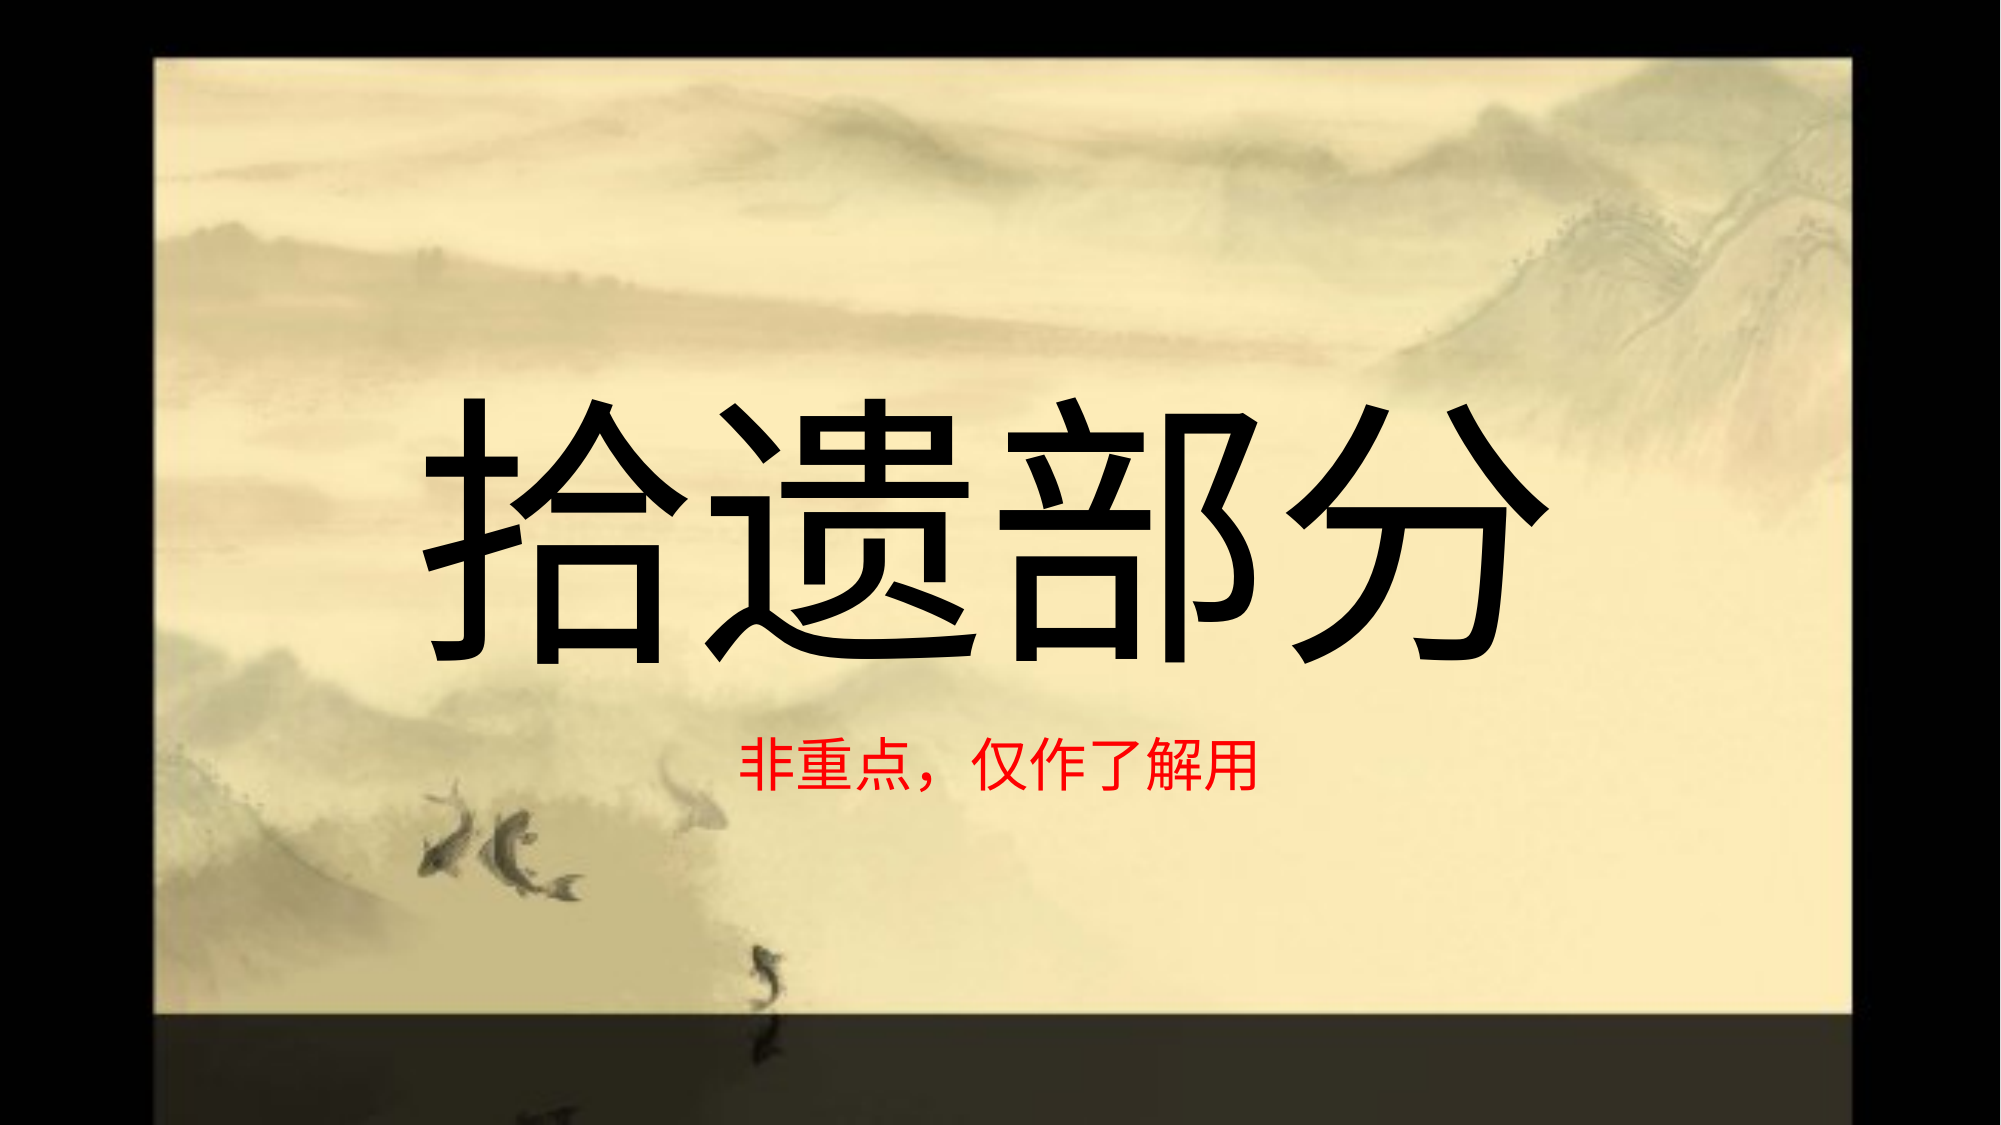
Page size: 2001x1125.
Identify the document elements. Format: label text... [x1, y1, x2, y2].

text_box 非重点，仅作了解用 [722, 720, 1277, 806]
picture [0, 0, 2001, 1125]
text_box 拾遗部分 [396, 346, 1604, 706]
